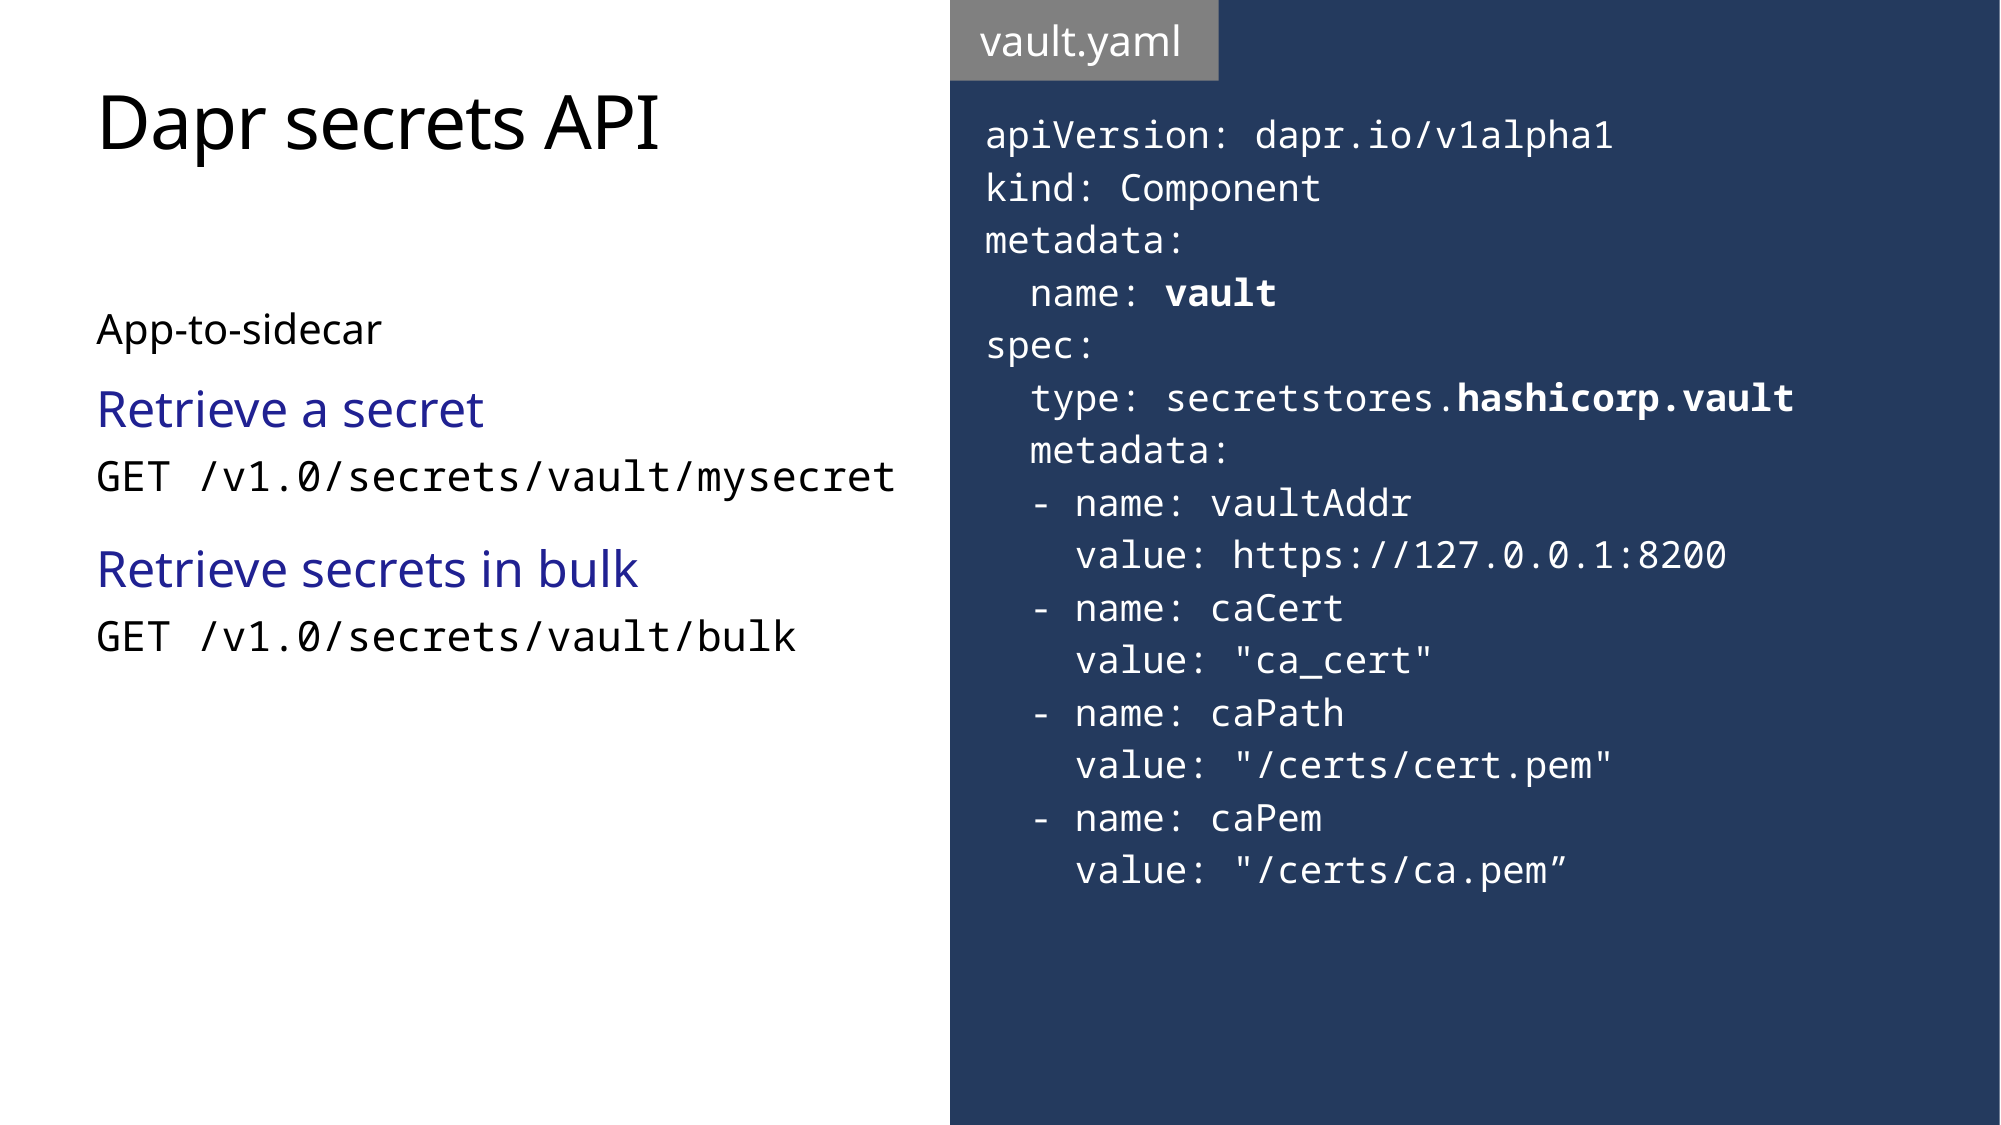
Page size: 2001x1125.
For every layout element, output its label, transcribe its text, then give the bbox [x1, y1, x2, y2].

list apiVersion: dapr.io/v1alpha1 kind: Component metadata: name: vault spec: type: secretstores.hashicorp.vault metadata: - name: vaultAddr value: https://127.0.0.1:8200 - name: caCert value: "ca_cert" - name: caPath value: "/certs/cert.pem" - name: caPem value: "/certs/ca.pem” [984, 111, 1973, 920]
title Dapr secrets API [96, 75, 905, 166]
list vault.yaml [950, 0, 1219, 81]
text_box App-to-sidecar Retrieve a secret GET /v1.0/secrets/vault/mysecret Retrieve secrets in bulk GET /v1.0/secrets/vault/bulk [96, 302, 905, 661]
